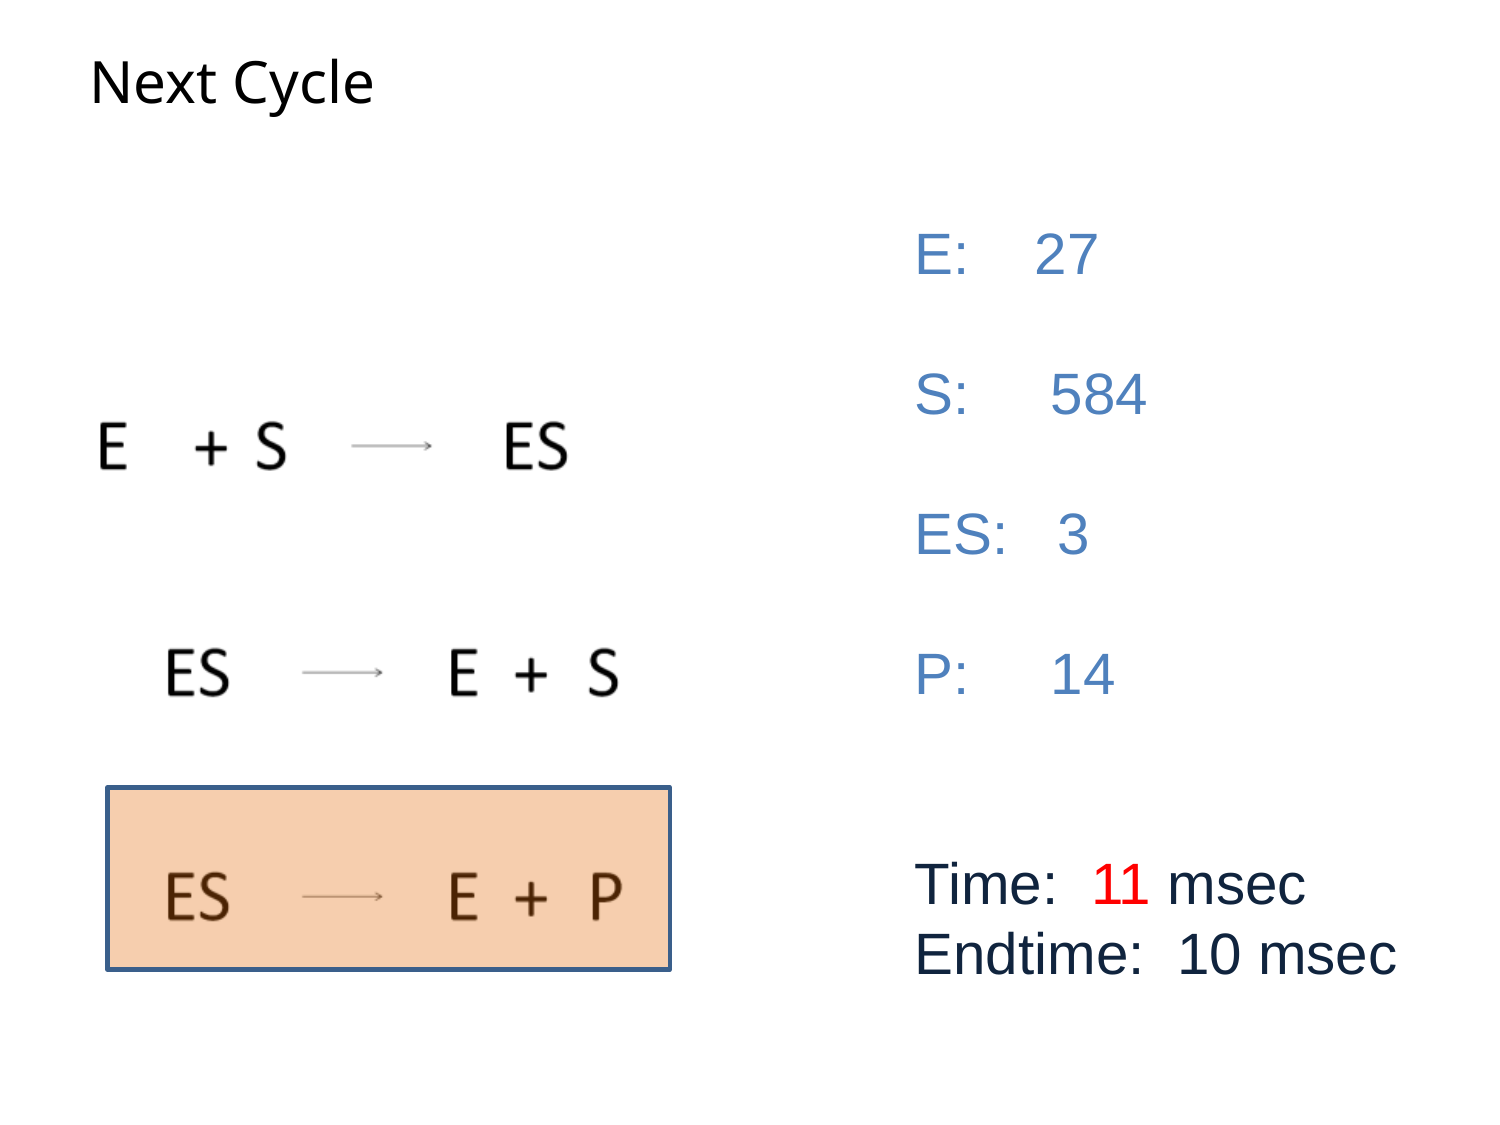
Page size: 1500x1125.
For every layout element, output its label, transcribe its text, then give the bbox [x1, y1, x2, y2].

text_box [105, 785, 672, 862]
picture [49, 862, 671, 937]
picture [49, 637, 671, 720]
picture [49, 377, 671, 488]
text_box E: 27 S: 584 ES: 3 P: 14 Time: 11 msec Endtime: 10 msec [899, 209, 1438, 994]
text_box Next Cycle [74, 37, 1488, 123]
text_box [105, 944, 672, 972]
